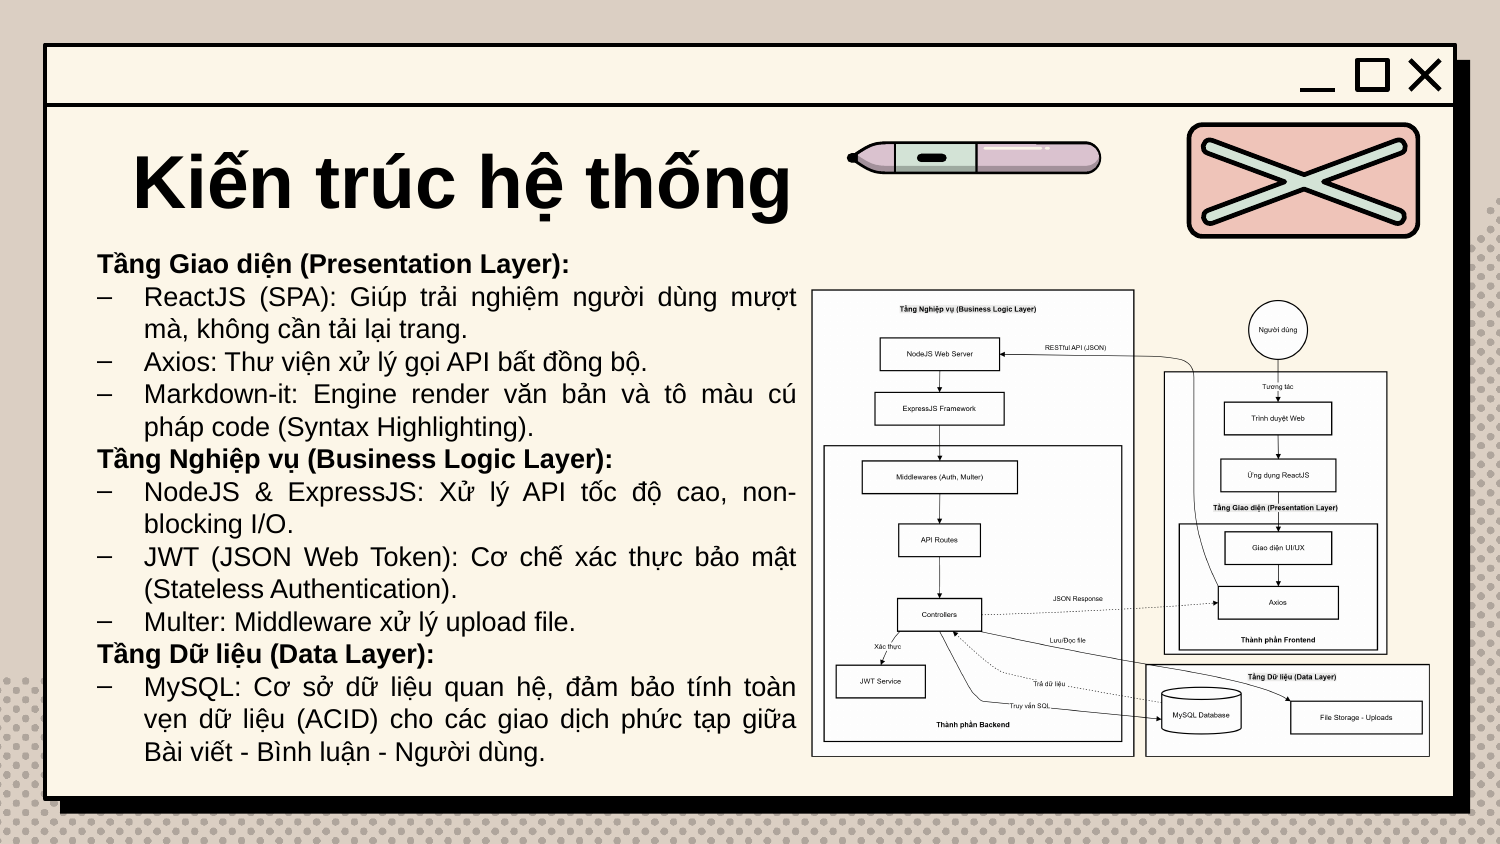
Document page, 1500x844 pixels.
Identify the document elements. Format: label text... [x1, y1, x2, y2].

title Kiến trúc hệ thống [117, 118, 1383, 231]
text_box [1188, 124, 1419, 237]
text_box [846, 141, 1102, 175]
picture [810, 288, 1430, 757]
text_box Tầng Giao diện (Presentation Layer): ReactJS (SPA): Giúp trải nghiệm người dùng mượt mà, không cần tải lại trang. Axios: Thư viện xử lý gọi API bất đồng bộ. Markdown-it: Engine render văn bản và tô màu cú pháp code (Syntax Highlighting). Tầng Nghiệp vụ (Business Logic Layer): NodeJS & ExpressJS: Xử lý API tốc độ cao, non-blocking I/O. JWT (JSON Web Token): Cơ chế xác thực bảo mật (Stateless Authentication). Multer: Middleware xử lý upload file. Tầng Dữ liệu (Data Layer): MySQL: Cơ sở dữ liệu quan hệ, đảm bảo tính toàn vẹn dữ liệu (ACID) cho các giao dịch phức tạp giữa Bài viết - Bình luận - Người dùng. [82, 239, 812, 807]
